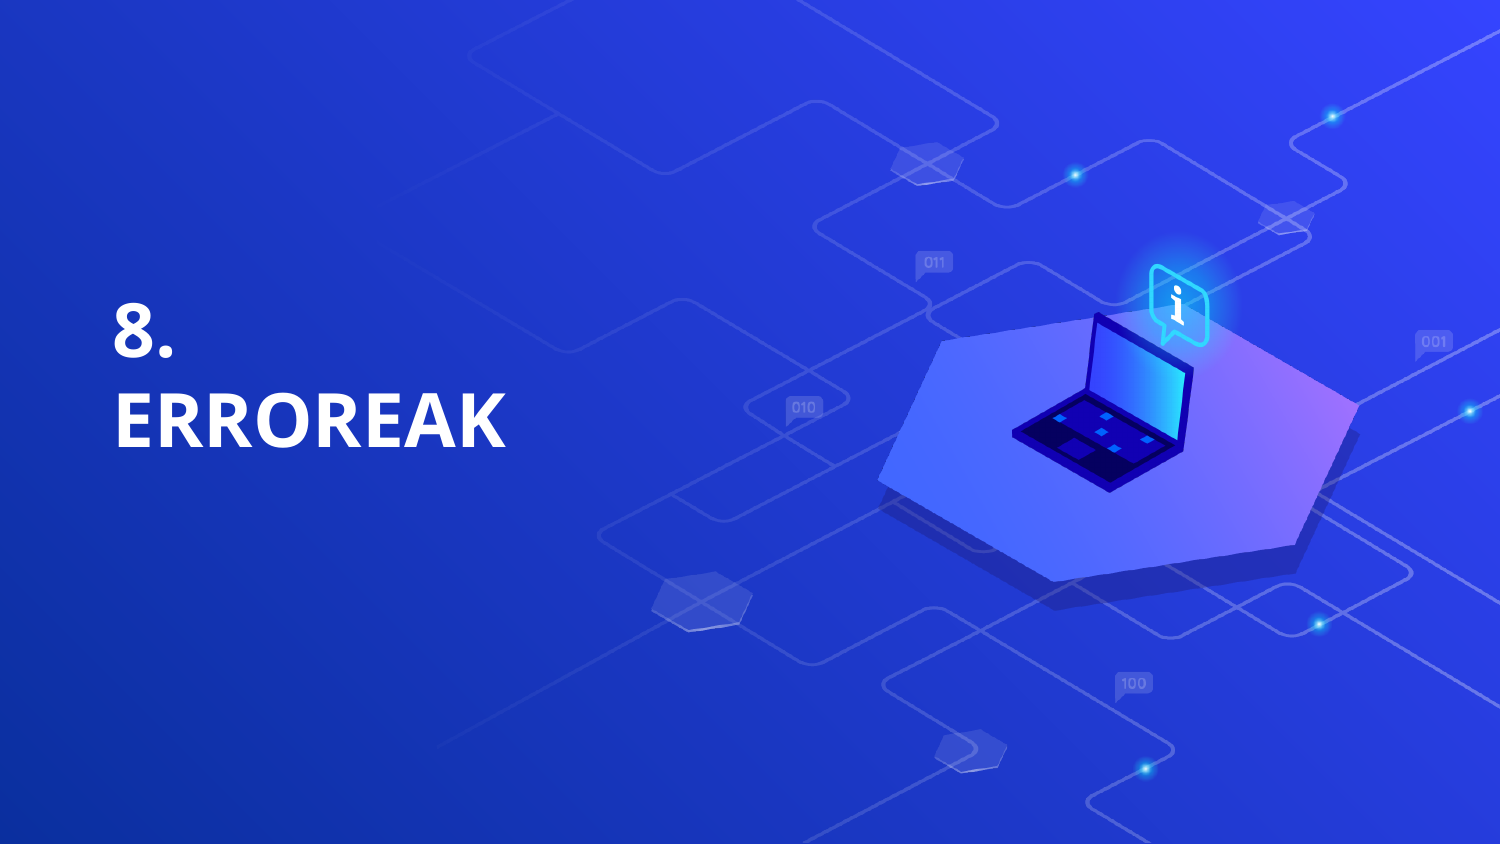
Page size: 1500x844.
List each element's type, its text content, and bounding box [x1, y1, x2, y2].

picture [0, 0, 1500, 844]
title 8. ERROREAK [112, 272, 812, 463]
